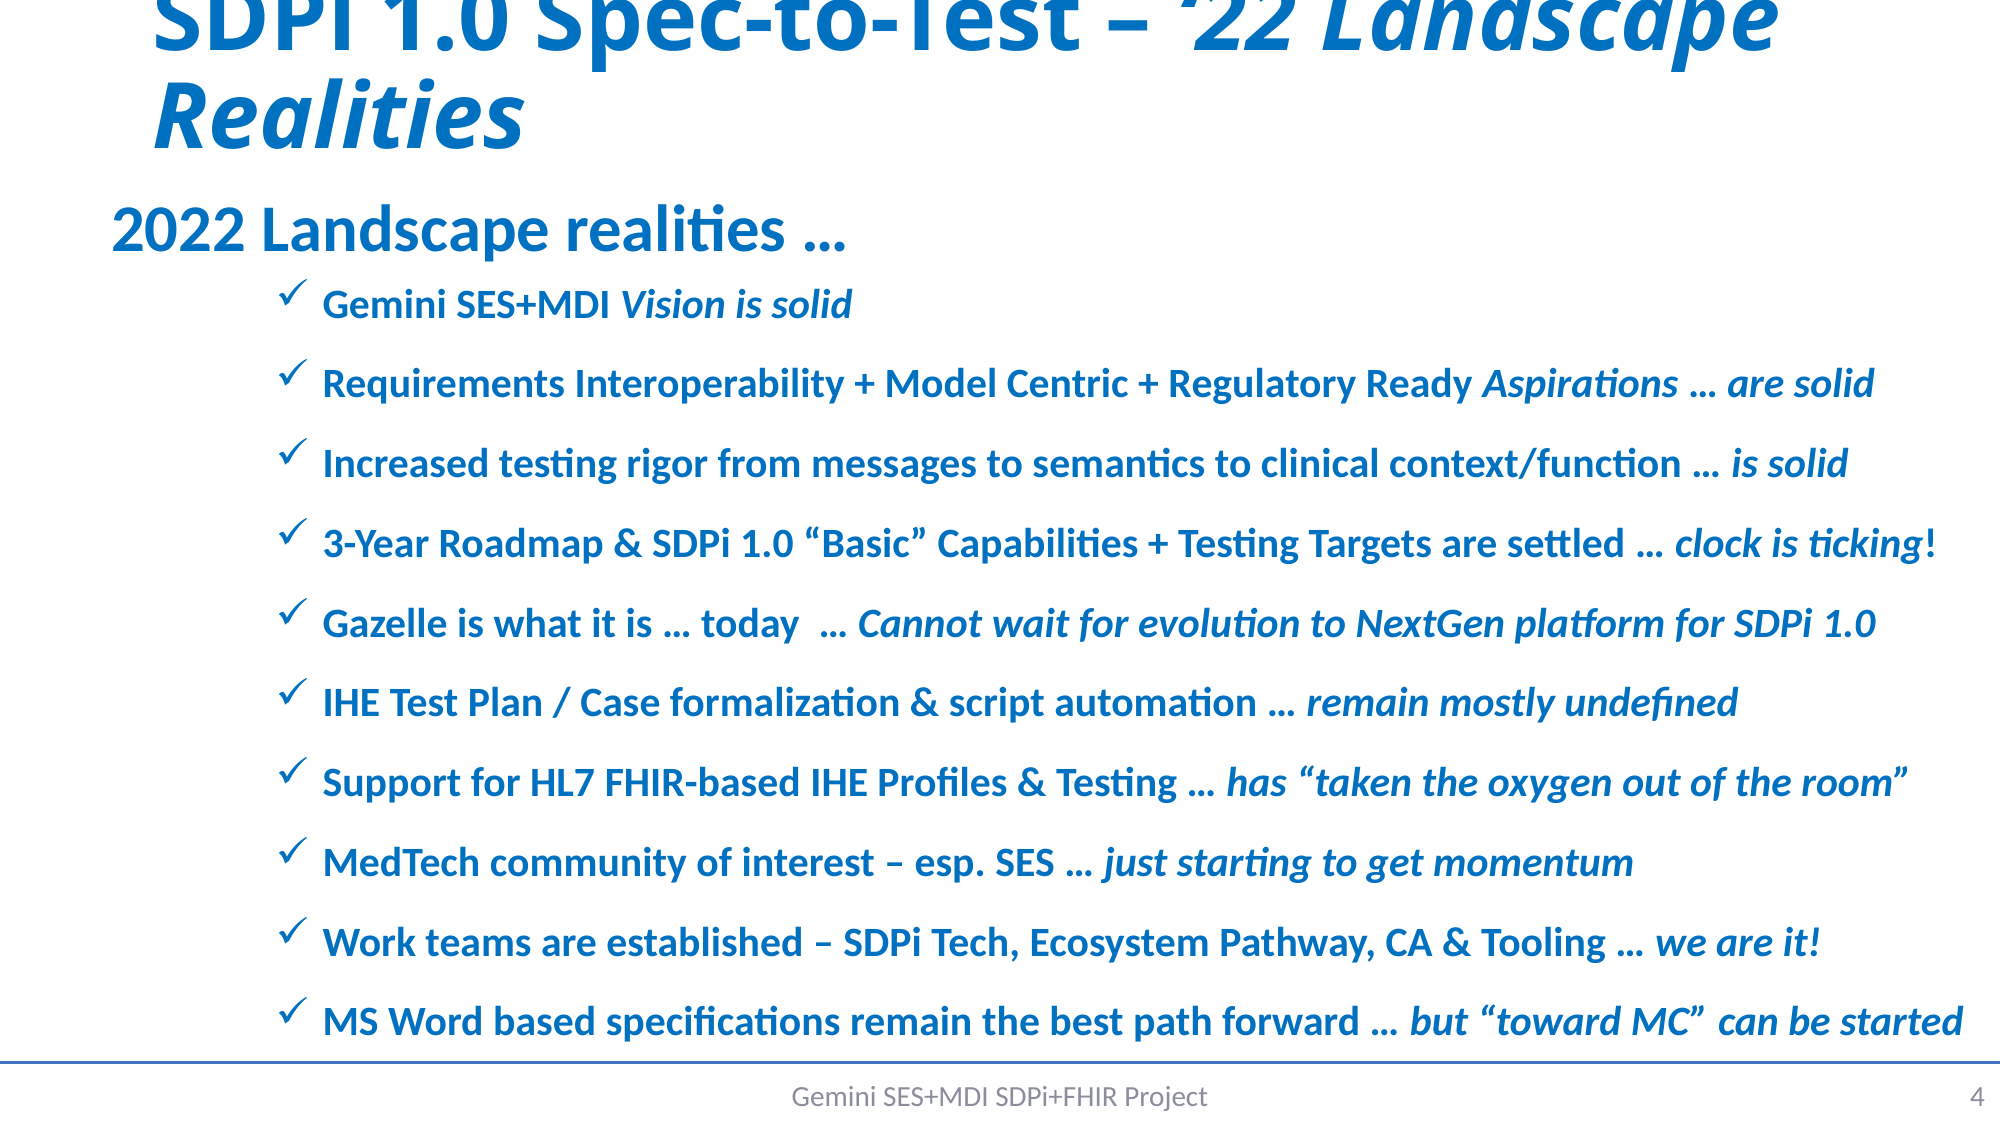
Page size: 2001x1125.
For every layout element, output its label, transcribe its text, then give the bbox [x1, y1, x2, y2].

text_box Gazelle is what it is … today … Cannot wait for evolution to NextGen platform for SDPi 1.0 [260, 588, 2000, 653]
slide_number 4 [1810, 1064, 2000, 1125]
text_box Requirements Interoperability + Model Centric + Regulatory Ready Aspirations … are solid [260, 348, 2000, 414]
text_box 2022 Landscape realities … [96, 176, 2000, 272]
text_box Gemini SES+MDI Vision is solid [260, 272, 2000, 334]
text_box MS Word based specifications remain the best path forward … but “toward MC” can be started [260, 986, 2000, 1052]
title SDPi 1.0 Spec-to-Test – ‘22 Landscape Realities [137, 3, 1863, 136]
footer Gemini SES+MDI SDPi+FHIR Project [0, 1064, 1810, 1125]
text_box Support for HL7 FHIR-based IHE Profiles & Testing … has “taken the oxygen out of the room” [260, 747, 2000, 813]
text_box MedTech community of interest – esp. SES … just starting to get momentum [260, 827, 2000, 893]
text_box IHE Test Plan / Case formalization & script automation … remain mostly undefined [260, 667, 2000, 733]
text_box 3-Year Roadmap & SDPi 1.0 “Basic” Capabilities + Testing Targets are settled … clock is ticking! [260, 508, 2000, 574]
text_box Increased testing rigor from messages to semantics to clinical context/function … is solid [260, 428, 2000, 494]
text_box Work teams are established – SDPi Tech, Ecosystem Pathway, CA & Tooling … we are it! [260, 907, 2000, 972]
